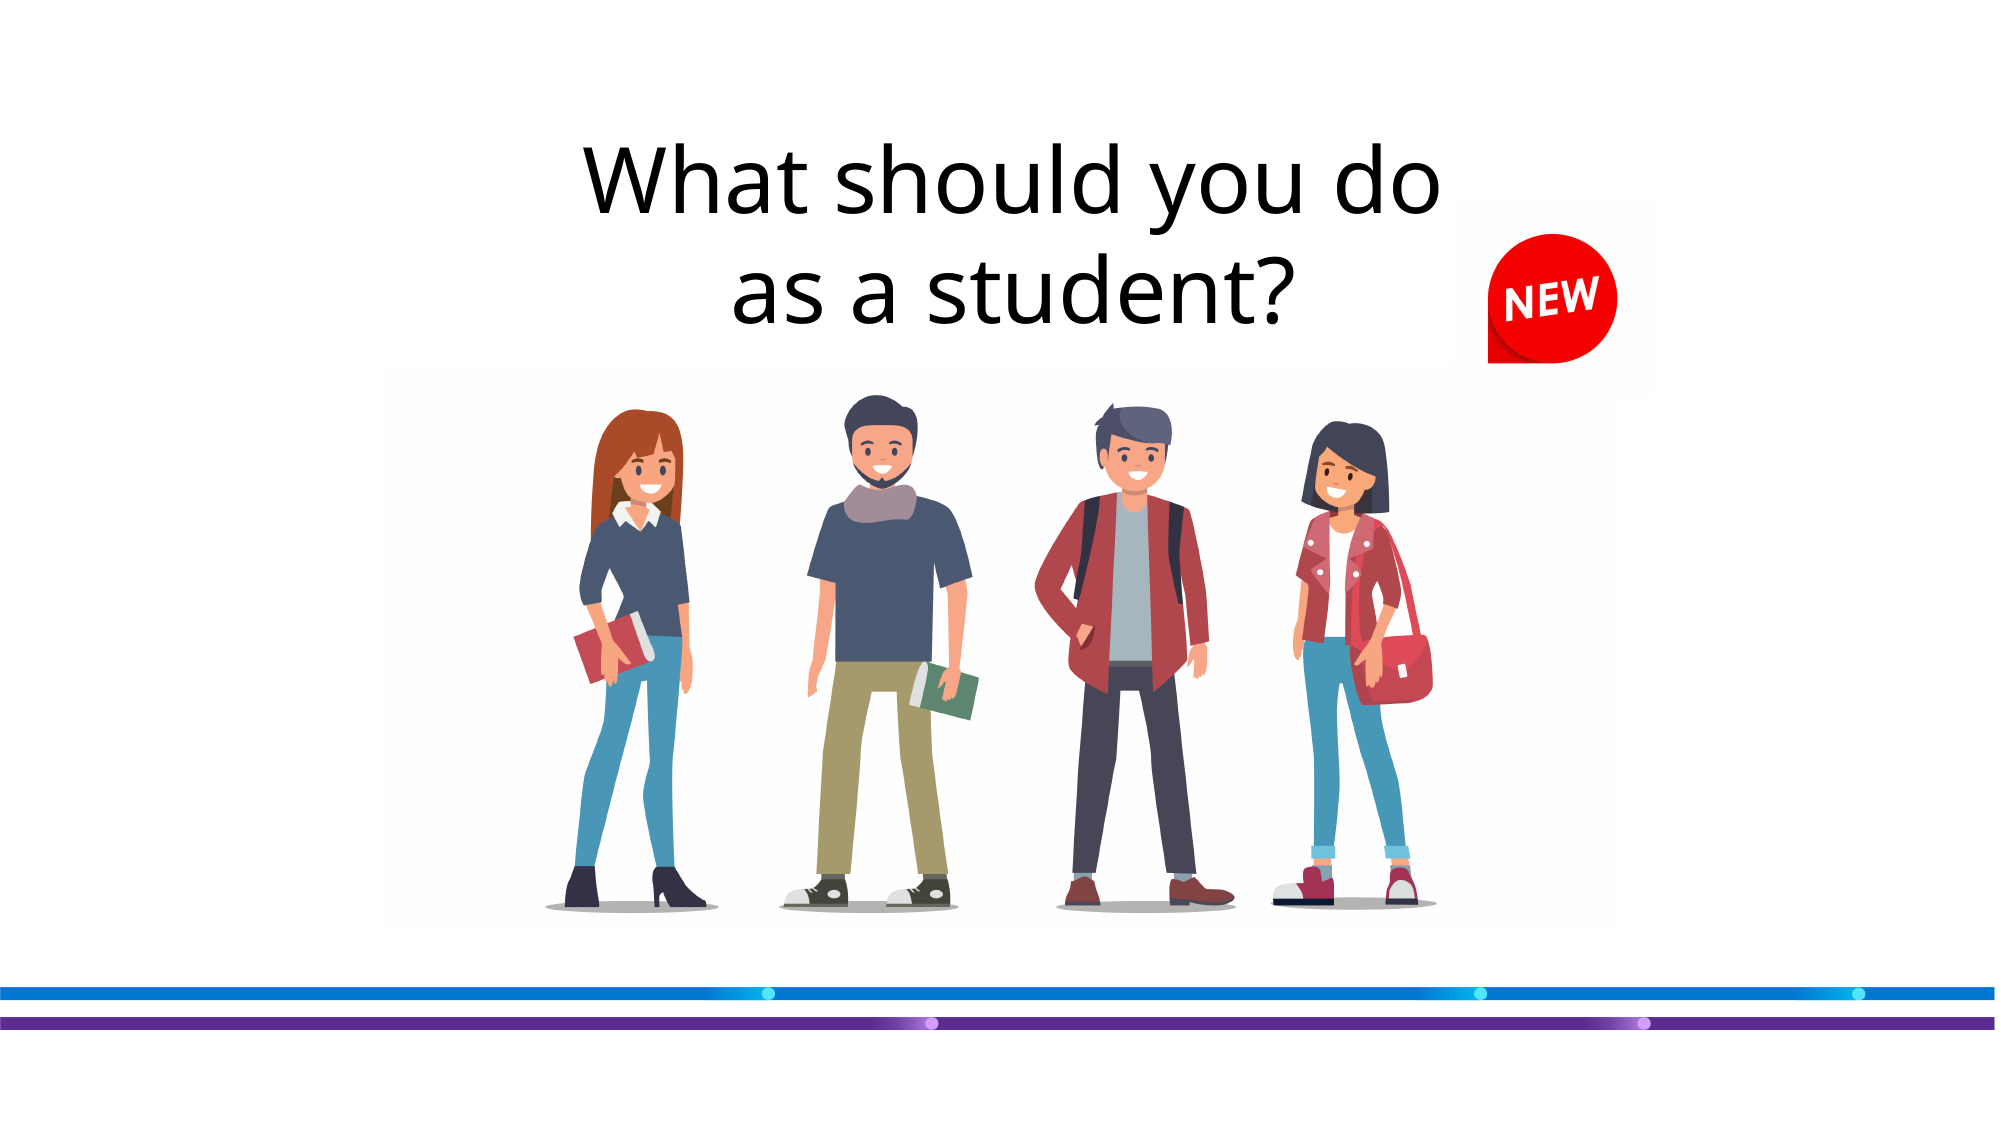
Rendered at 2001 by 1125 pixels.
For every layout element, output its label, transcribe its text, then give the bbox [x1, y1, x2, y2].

text_box What should you do as a student? [513, 122, 1514, 343]
picture [0, 987, 2000, 1030]
picture [381, 197, 1653, 927]
